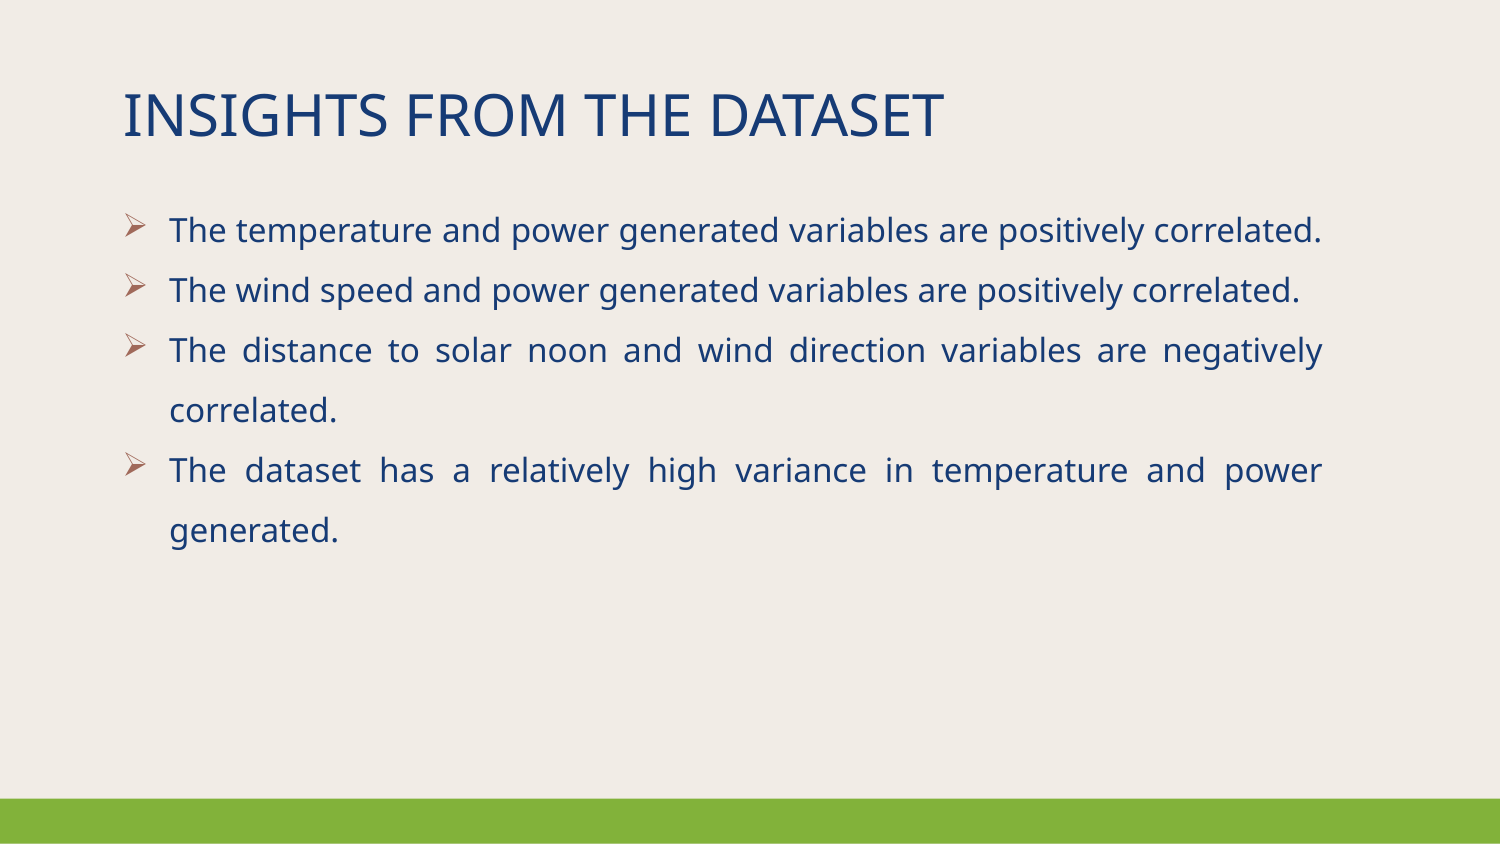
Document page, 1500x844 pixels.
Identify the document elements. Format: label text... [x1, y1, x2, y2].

text_box The temperature and power generated variables are positively correlated. The wind speed and power generated variables are positively correlated. The distance to solar noon and wind direction variables are negatively correlated. The dataset has a relatively high variance in temperature and power generated. [107, 182, 1340, 557]
text_box INSIGHTS FROM THE DATASET [109, 63, 1373, 157]
